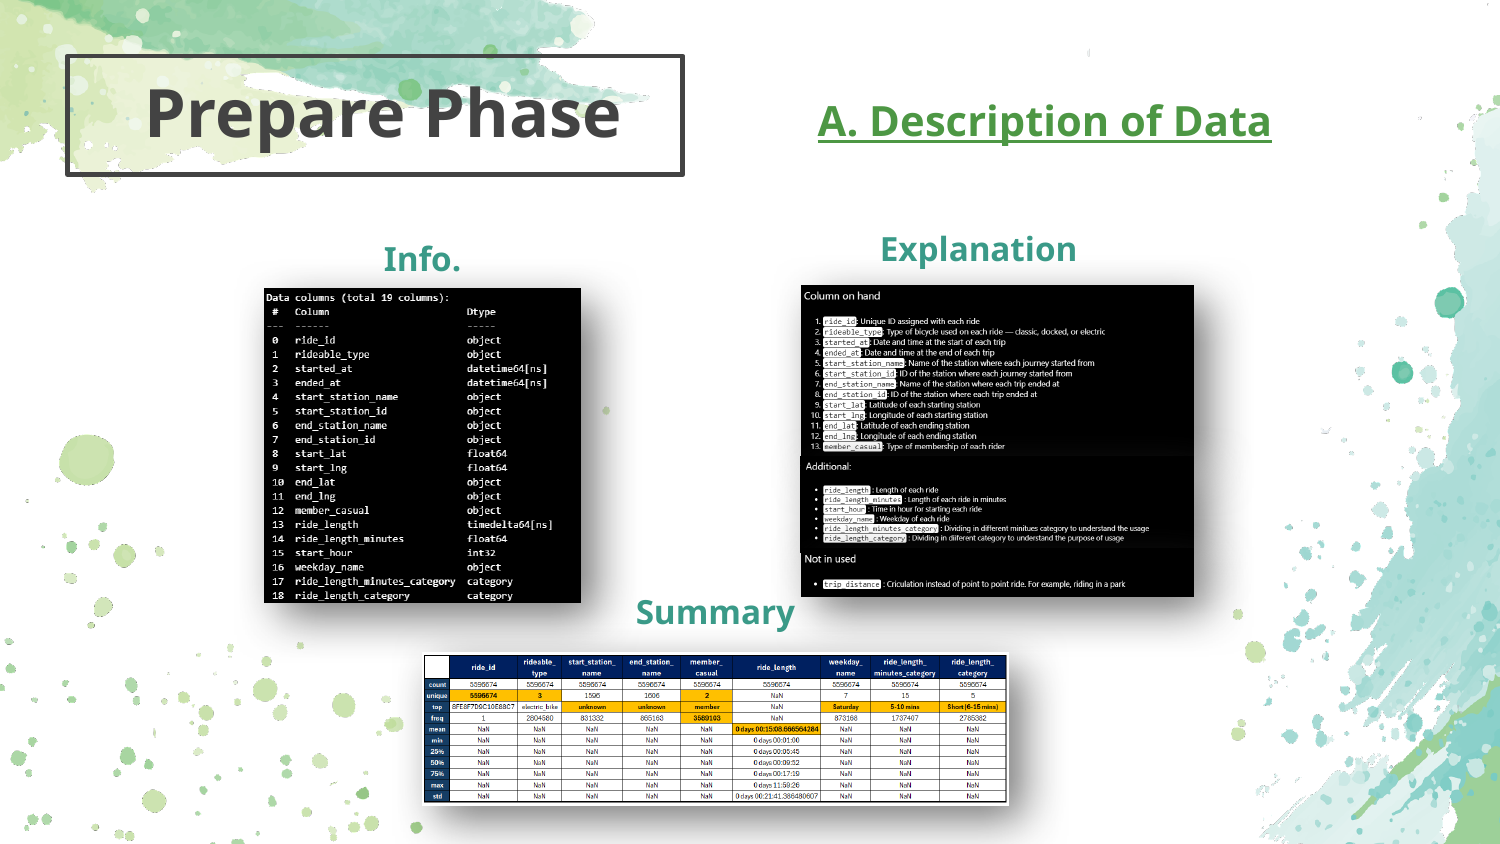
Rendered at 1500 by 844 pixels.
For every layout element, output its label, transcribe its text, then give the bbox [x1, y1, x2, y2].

picture [0, 0, 1500, 844]
text_box Summary [486, 583, 945, 635]
text_box Info. [193, 231, 652, 286]
title Prepare Phase [65, 54, 685, 177]
text_box Explanation [750, 220, 1208, 275]
text_box A. Description of Data [737, 79, 1353, 136]
